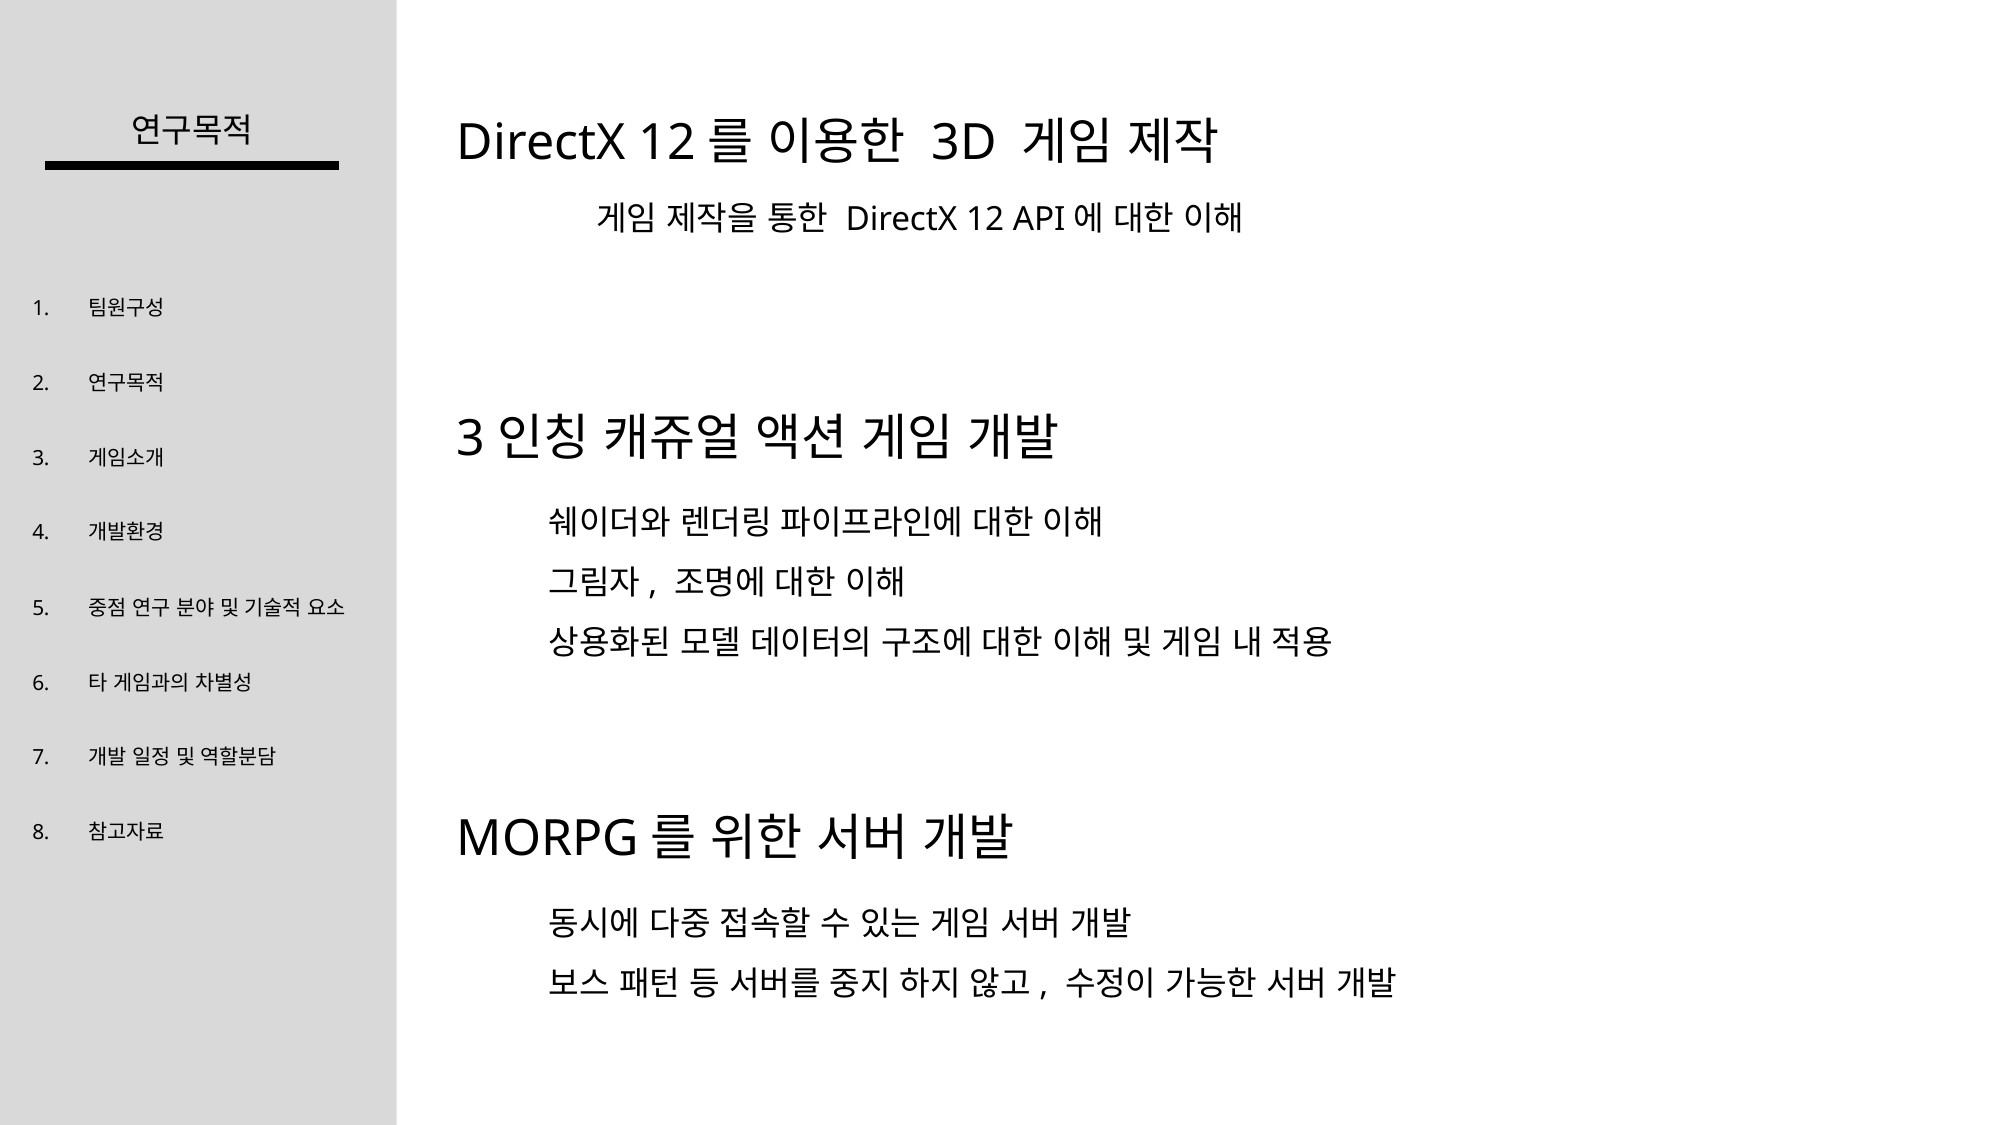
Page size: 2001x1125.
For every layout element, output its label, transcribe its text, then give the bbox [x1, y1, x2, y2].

text_box 팀원구성 연구목적 게임소개 개발환경 중점 연구 분야 및 기술적 요소 타 게임과의 차별성 개발 일정 및 역할분담 참고자료 [17, 237, 379, 852]
text_box MORPG를 위한 서버 개발 [442, 798, 1880, 873]
text_box 쉐이더와 렌더링 파이프라인에 대한 이해 그림자, 조명에 대한 이해 상용화된 모델 데이터의 구조에 대한 이해 및 게임 내 적용 [534, 474, 1972, 669]
text_box 3인칭 캐쥬얼 액션 게임 개발 [442, 397, 1880, 473]
text_box DirectX 12를 이용한 3D 게임 제작 [442, 102, 1880, 177]
text_box 게임 제작을 통한 DirectX 12 API에 대한 이해 [581, 189, 2000, 245]
text_box 동시에 다중 접속할 수 있는 게임 서버 개발 보스 패턴 등 서버를 중지 하지 않고, 수정이 가능한 서버 개발 [534, 874, 1972, 1009]
text_box [0, 0, 398, 1125]
text_box 연구목적 [11, 102, 373, 157]
